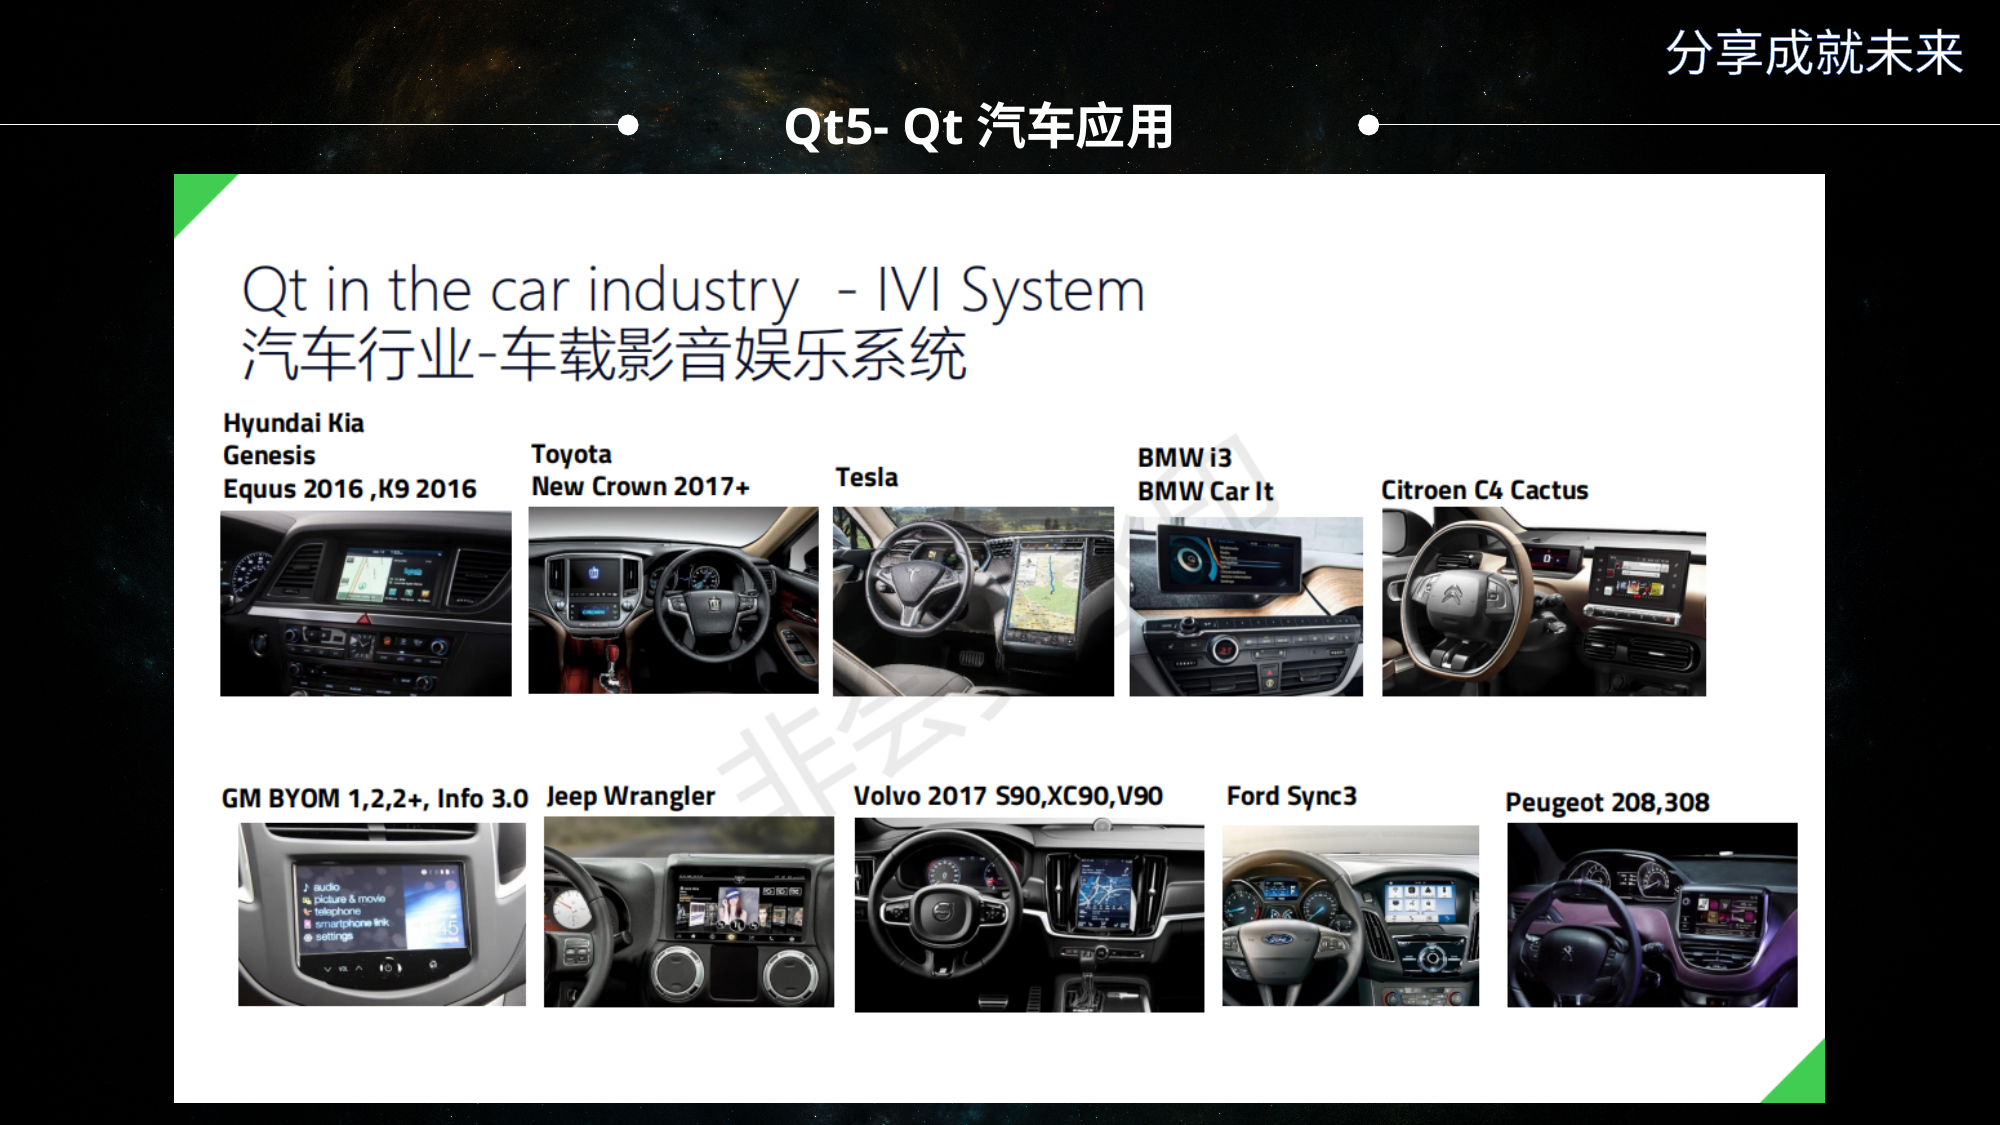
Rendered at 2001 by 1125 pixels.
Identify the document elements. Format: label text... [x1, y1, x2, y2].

picture [0, 0, 2000, 1125]
text_box Qt5- Qt汽车应用 [768, 87, 1276, 162]
text_box 分享成就未来 [1649, 13, 1980, 89]
